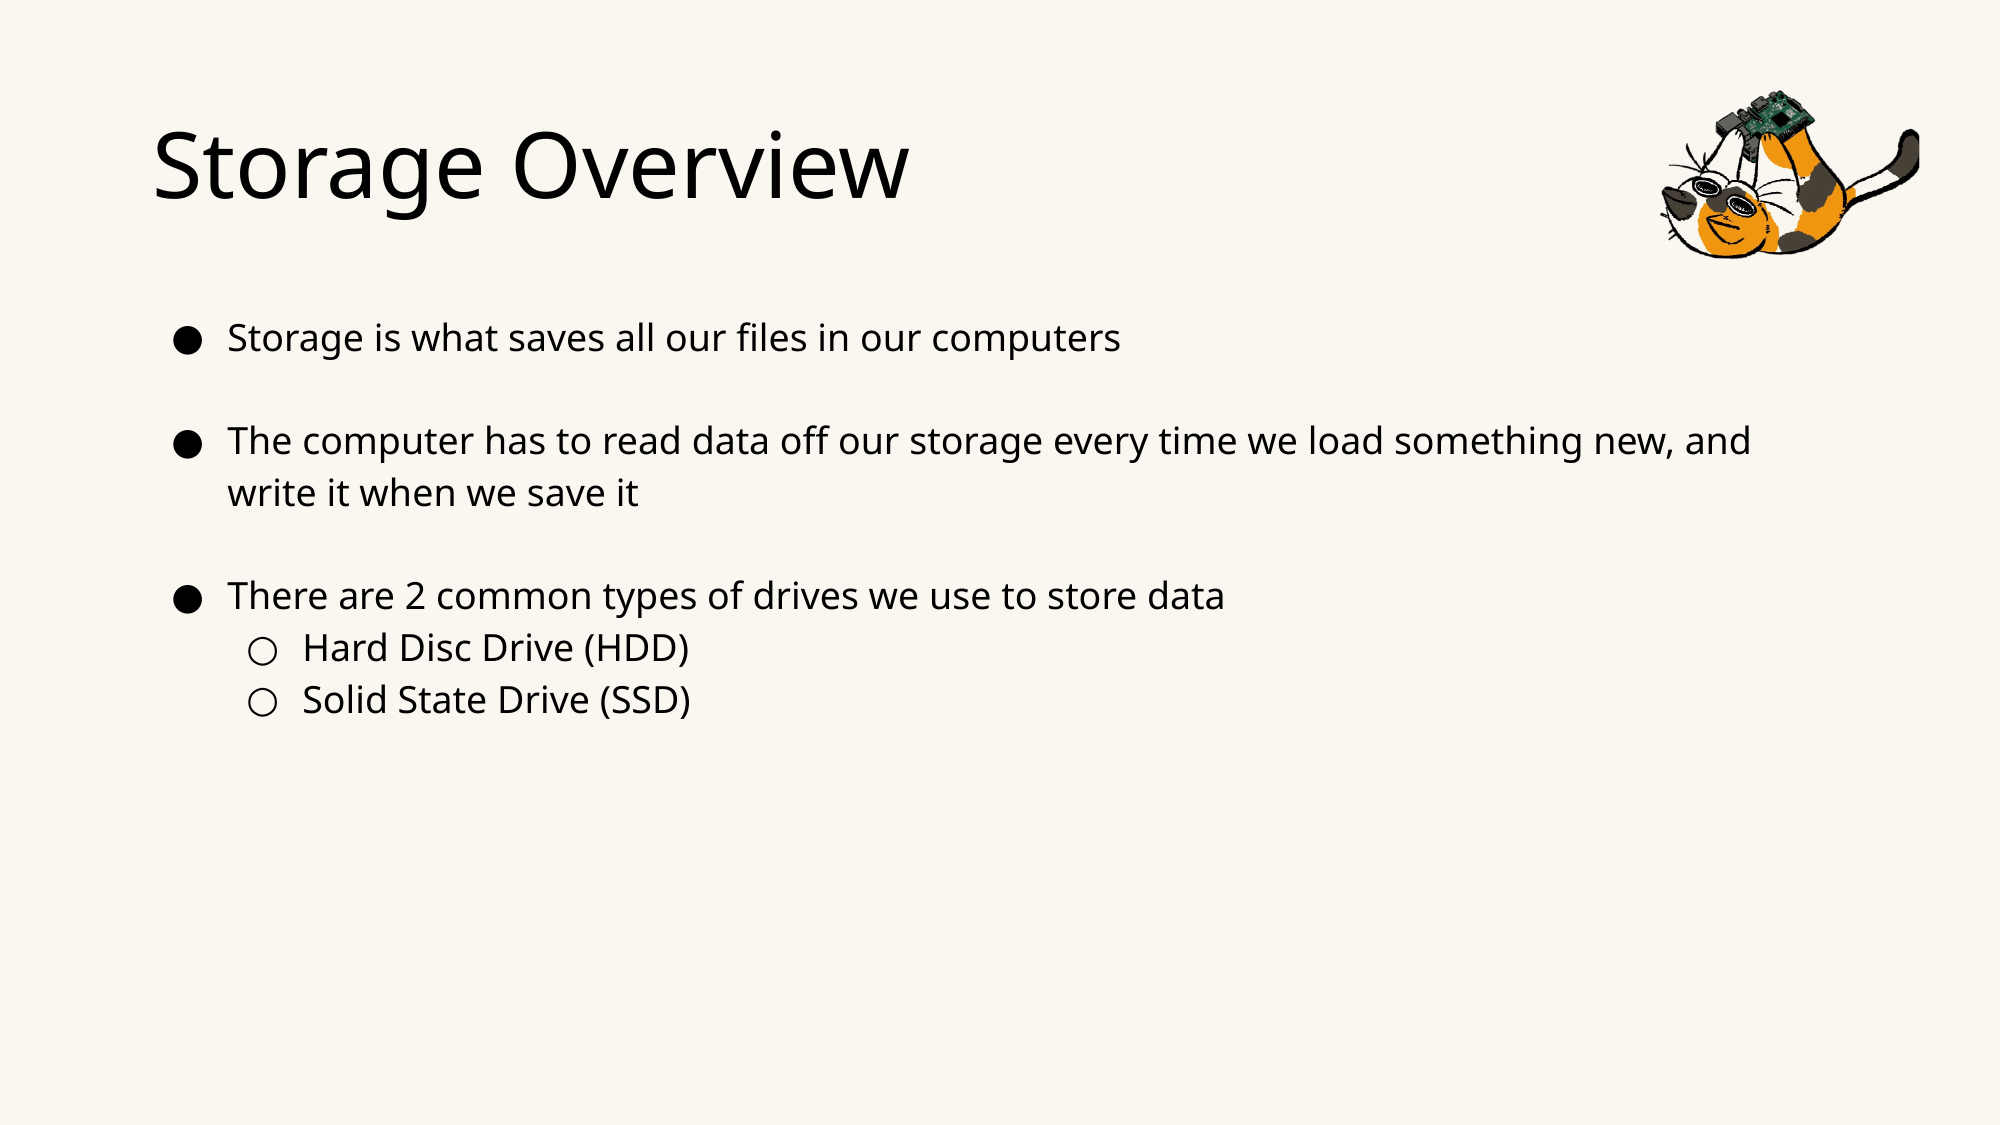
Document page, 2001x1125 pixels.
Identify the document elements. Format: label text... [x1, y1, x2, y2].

picture [1648, 59, 1920, 278]
title Storage Overview [137, 59, 1647, 278]
list Storage is what saves all our files in our computers The computer has to read data off our storage every time we load something new, and write it when we save it There are 2 common types of drives we use to store data Hard Disc Drive (HDD) Solid State Drive (SSD) [137, 299, 1863, 1014]
